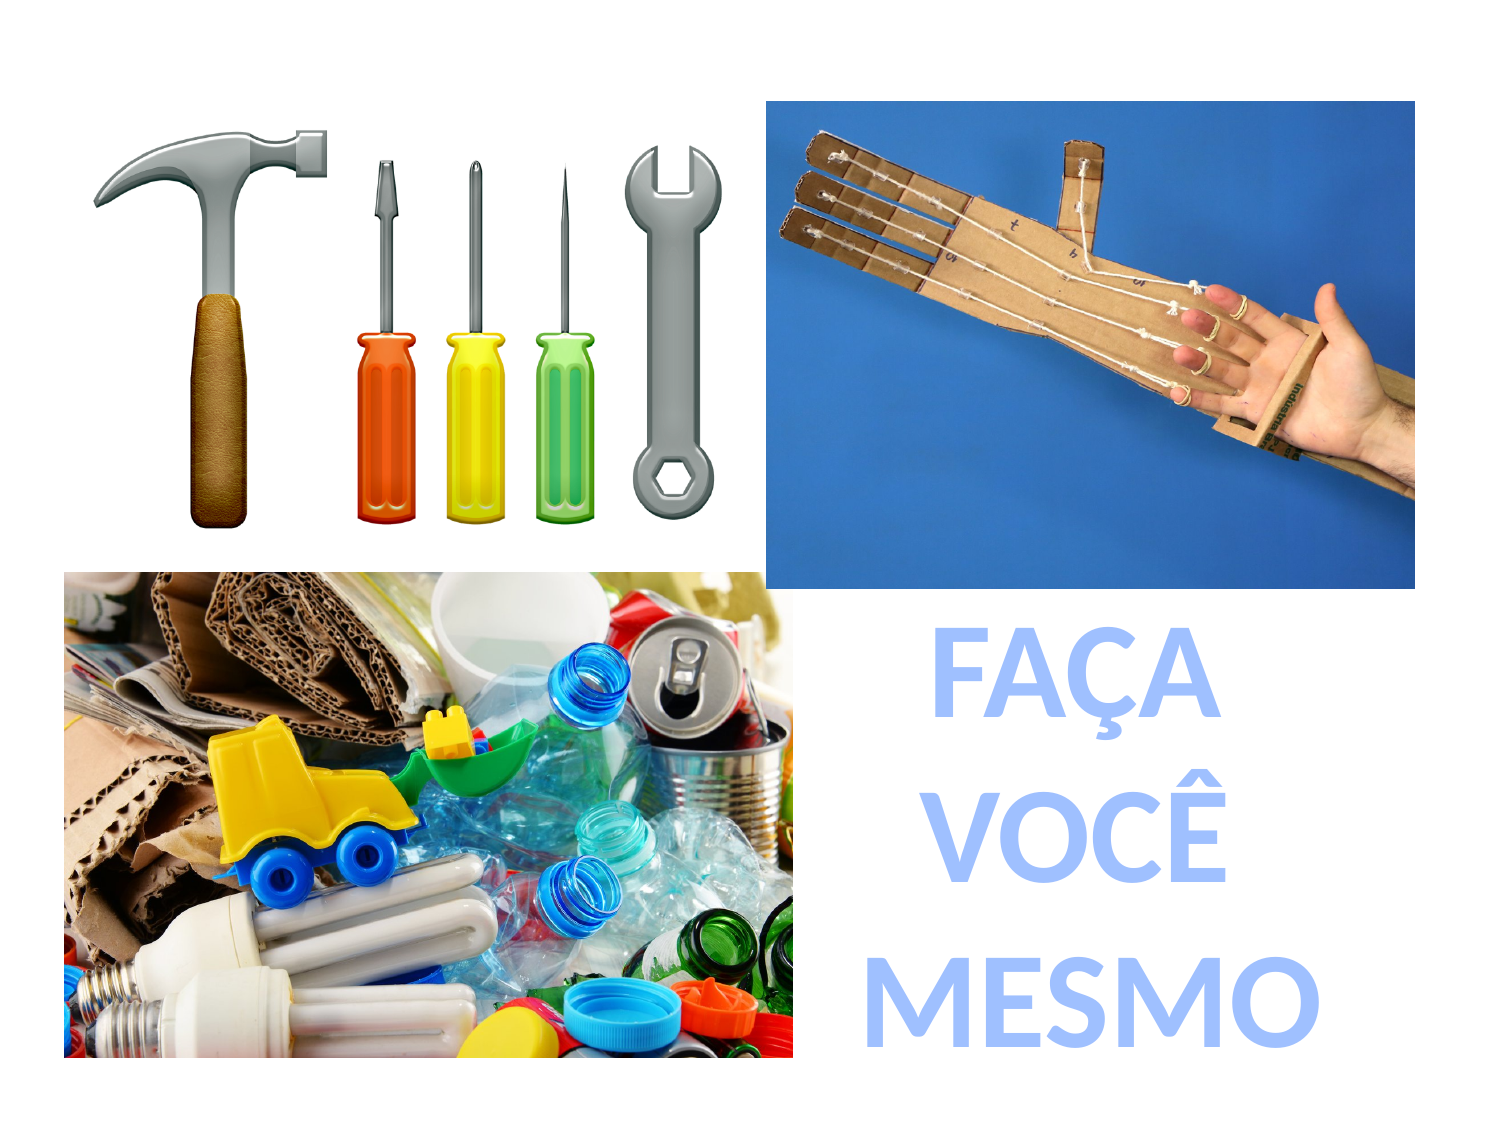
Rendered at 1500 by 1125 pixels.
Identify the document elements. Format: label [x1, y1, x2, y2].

text_box [64, 101, 1416, 1088]
